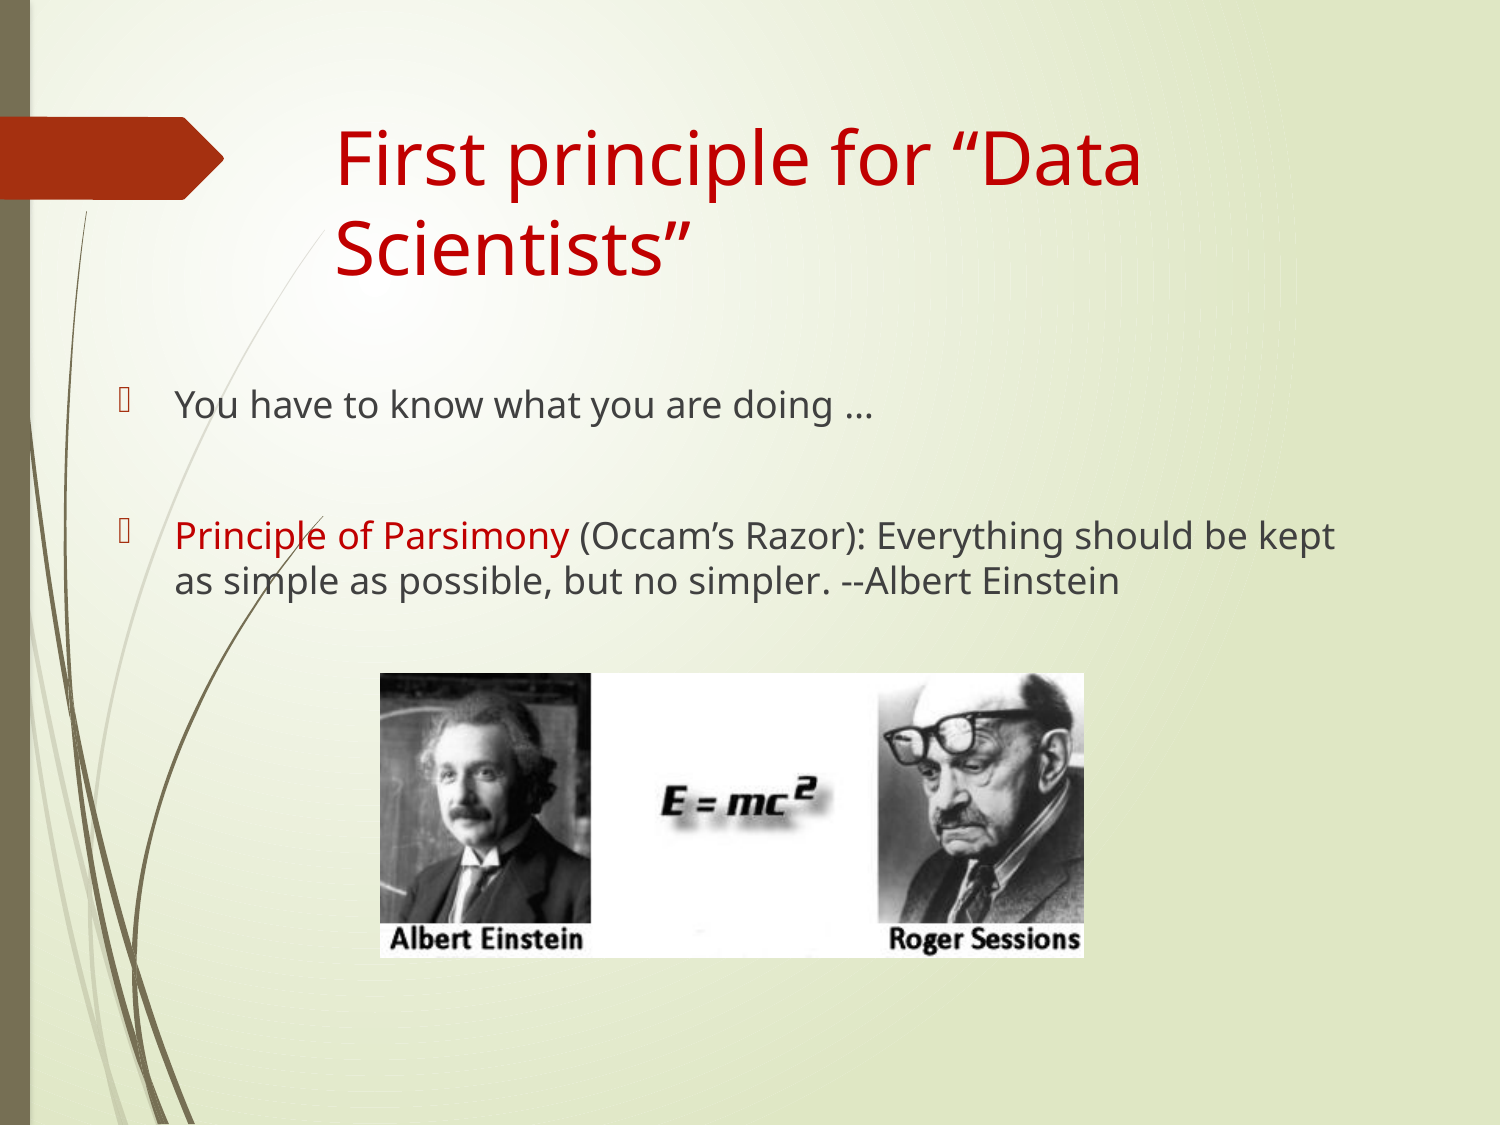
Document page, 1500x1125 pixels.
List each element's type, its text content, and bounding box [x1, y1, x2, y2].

picture [380, 672, 1084, 958]
title First principle for “Data Scientists” [319, 102, 1400, 313]
list You have to know what you are doing … Principle of Parsimony (Occam’s Razor): Everything should be kept as simple as possible, but no simpler. --Albert Einstein [103, 373, 1397, 901]
